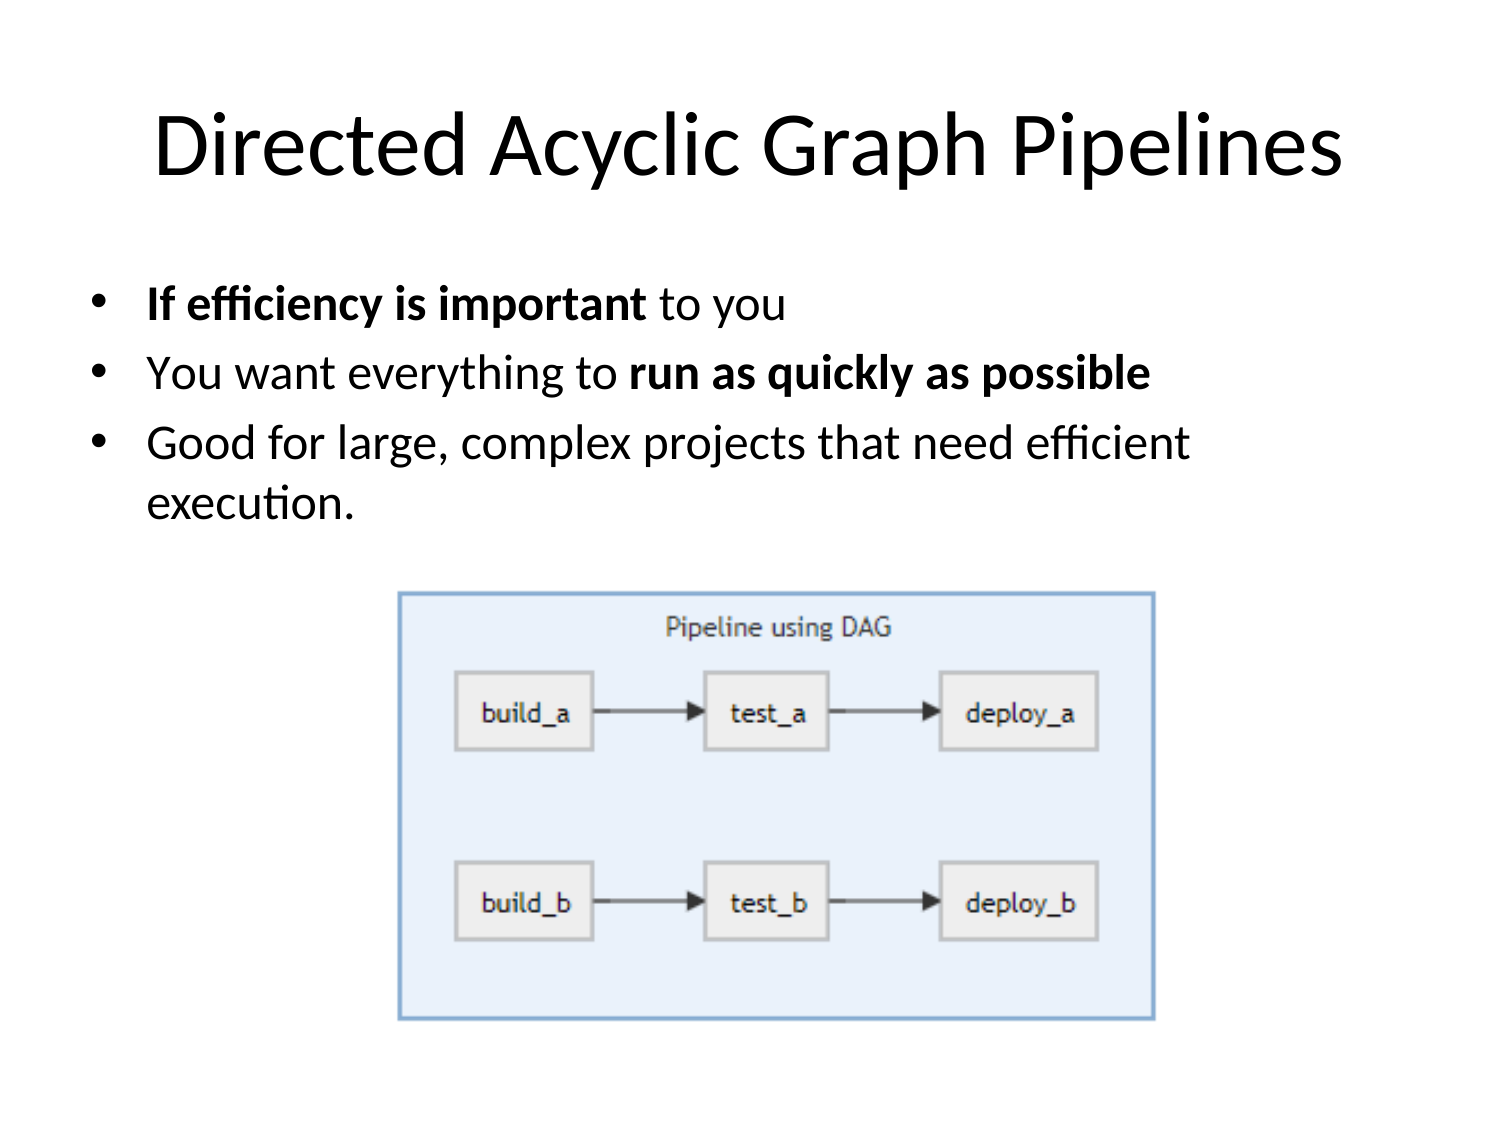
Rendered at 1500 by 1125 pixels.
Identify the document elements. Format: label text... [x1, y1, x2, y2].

list If efficiency is important to you You want everything to run as quickly as possible Good for large, complex projects that need efficient execution. [75, 262, 1425, 1005]
picture [371, 567, 1188, 1036]
title Directed Acyclic Graph Pipelines [75, 45, 1425, 233]
